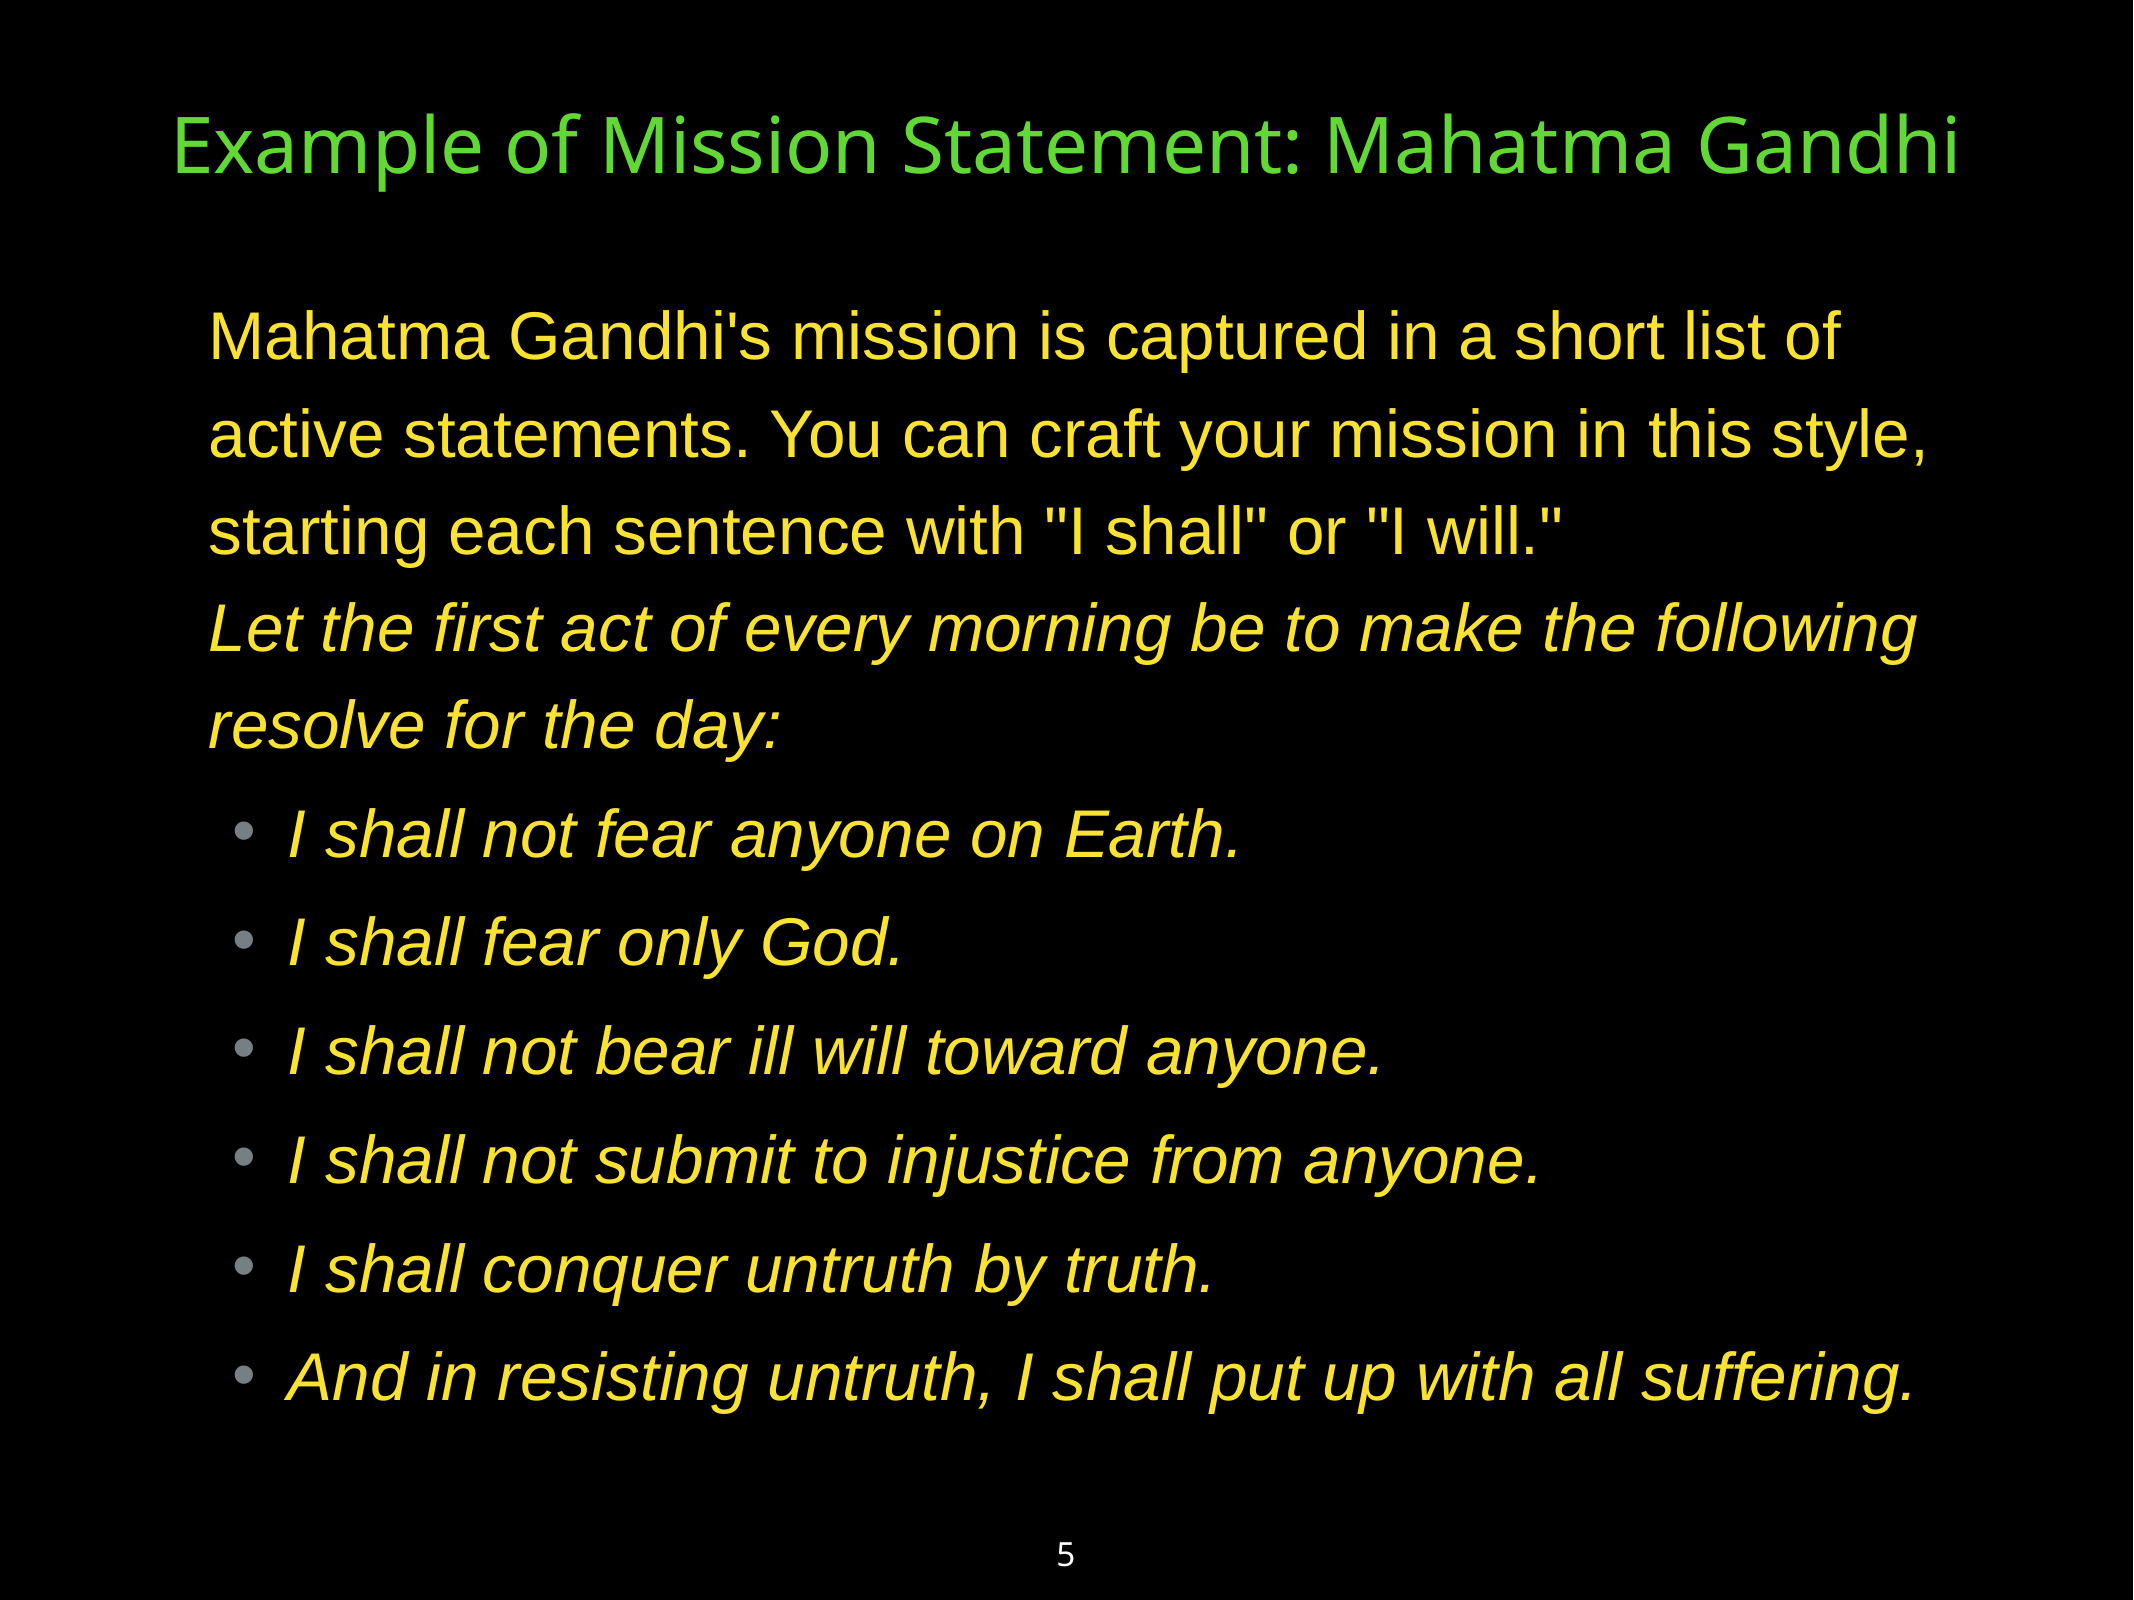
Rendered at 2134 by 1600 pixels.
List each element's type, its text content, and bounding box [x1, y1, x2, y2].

slide_number 5 [1046, 1524, 1086, 1579]
title Example of Mission Statement: Mahatma Gandhi [155, 41, 1978, 244]
list Mahatma Gandhi's mission is captured in a short list of active statements. You can craft your mission in this style, starting each sentence with "I shall" or "I will." Let the first act of every morning be to make the following resolve for the day: I shall not fear anyone on Earth. I shall fear only God. I shall not bear ill will toward anyone. I shall not submit to injustice from anyone. I shall conquer untruth by truth. And in resisting untruth, I shall put up with all suffering. [199, 260, 1970, 1431]
